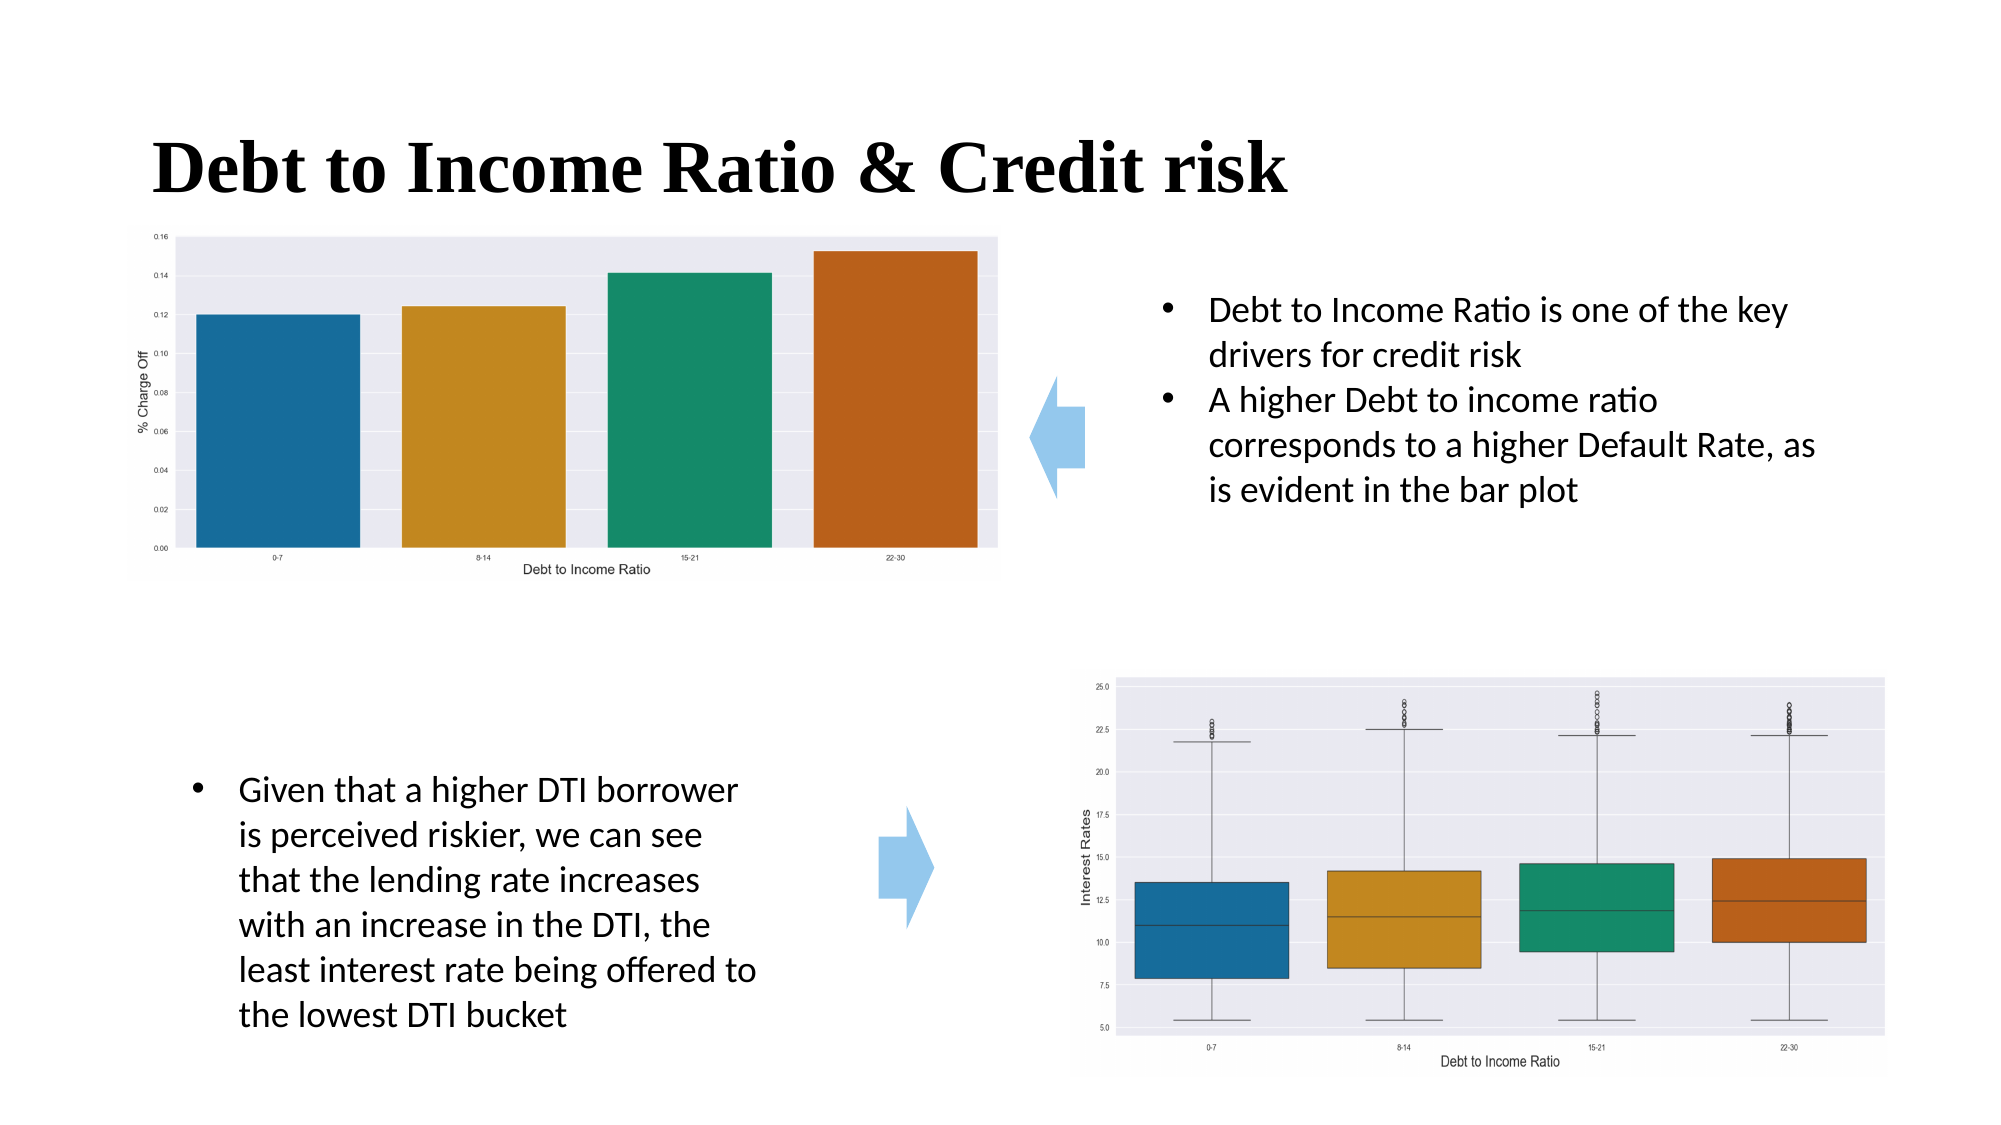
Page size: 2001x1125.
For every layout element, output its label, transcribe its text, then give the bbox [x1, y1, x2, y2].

text_box [877, 805, 936, 930]
title Debt to Income Ratio & Credit risk [137, 59, 1863, 278]
text_box [1028, 375, 1086, 500]
text_box Debt to Income Ratio is one of the key drivers for credit risk A higher Debt to income ratio corresponds to a higher Default Rate, as is evident in the bar plot [1146, 277, 1857, 517]
picture [127, 225, 1001, 581]
picture [1070, 669, 1888, 1077]
text_box Given that a higher DTI borrower is perceived riskier, we can see that the lending rate increases with an increase in the DTI, the least interest rate being offered to the lowest DTI bucket [176, 757, 776, 1043]
